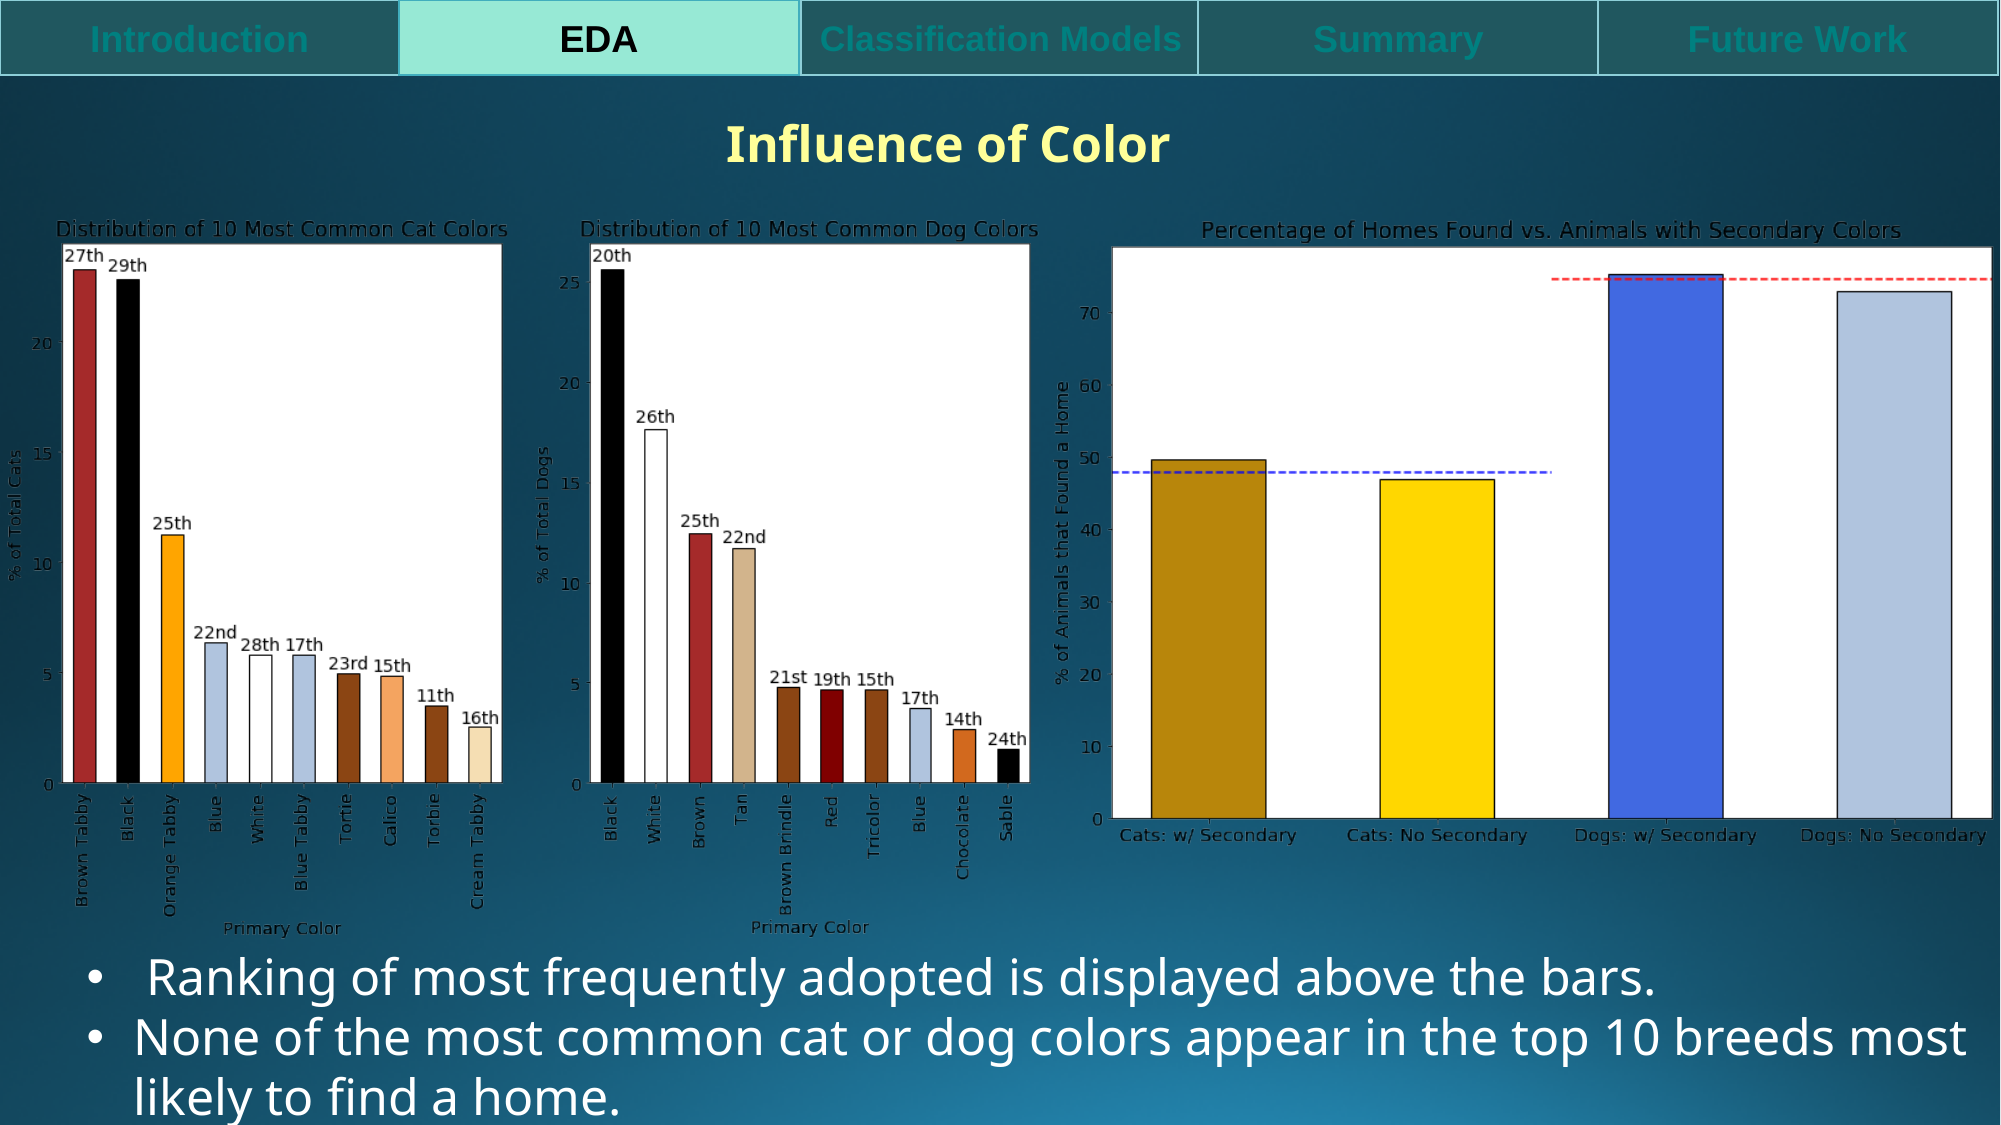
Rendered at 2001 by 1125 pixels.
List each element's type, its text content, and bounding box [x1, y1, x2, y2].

text_box Ranking of most frequently adopted is displayed above the bars. None of the most common cat or dog colors appear in the top 10 breeds most likely to find a home. [71, 938, 1986, 1125]
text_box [0, 0, 1998, 75]
text_box Influence of Color [712, 105, 1187, 181]
picture [0, 0, 2001, 1125]
